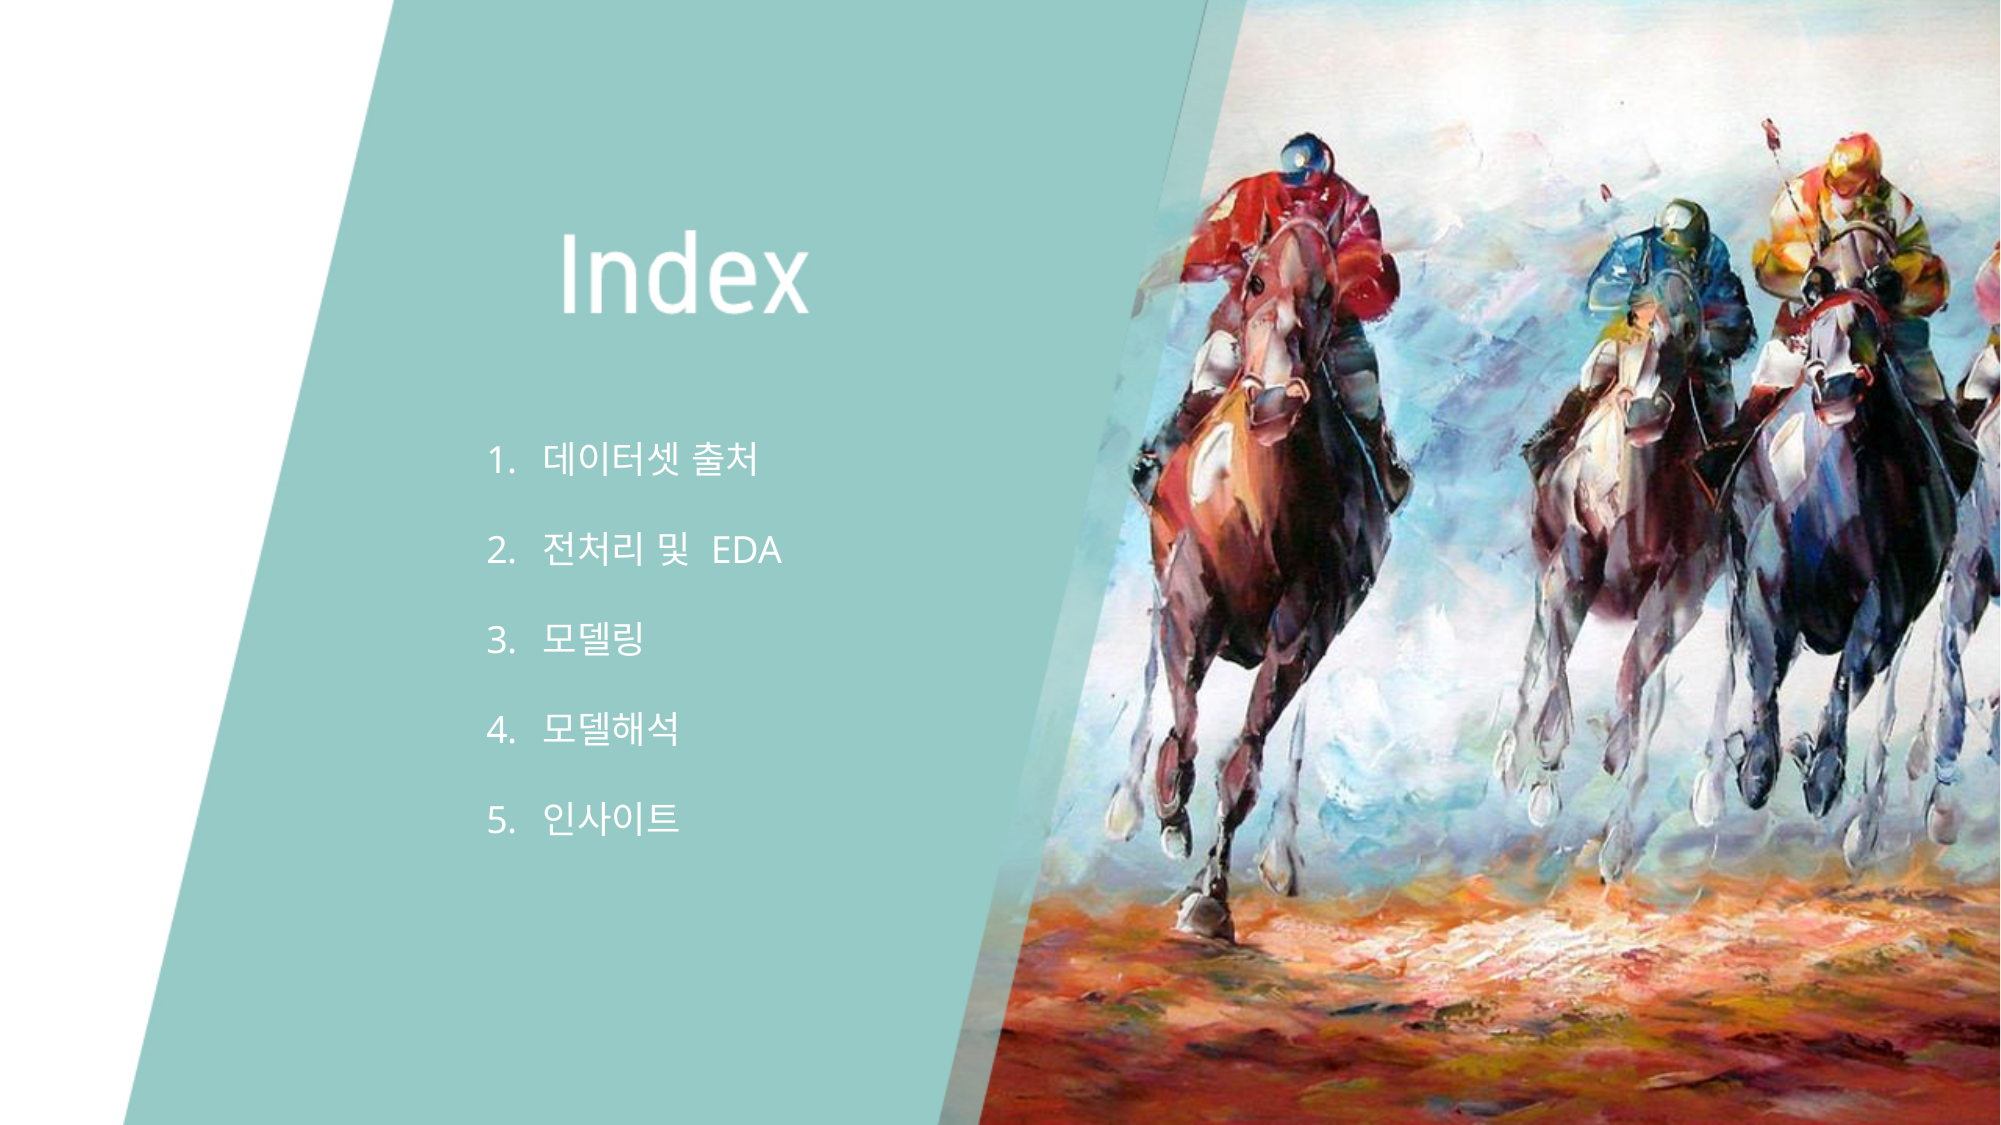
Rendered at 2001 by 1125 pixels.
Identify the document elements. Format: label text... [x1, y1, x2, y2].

text_box 데이터셋 출처 전처리 및 EDA 모델링 모델해석 인사이트 [471, 384, 798, 1029]
picture [0, 0, 2001, 1125]
